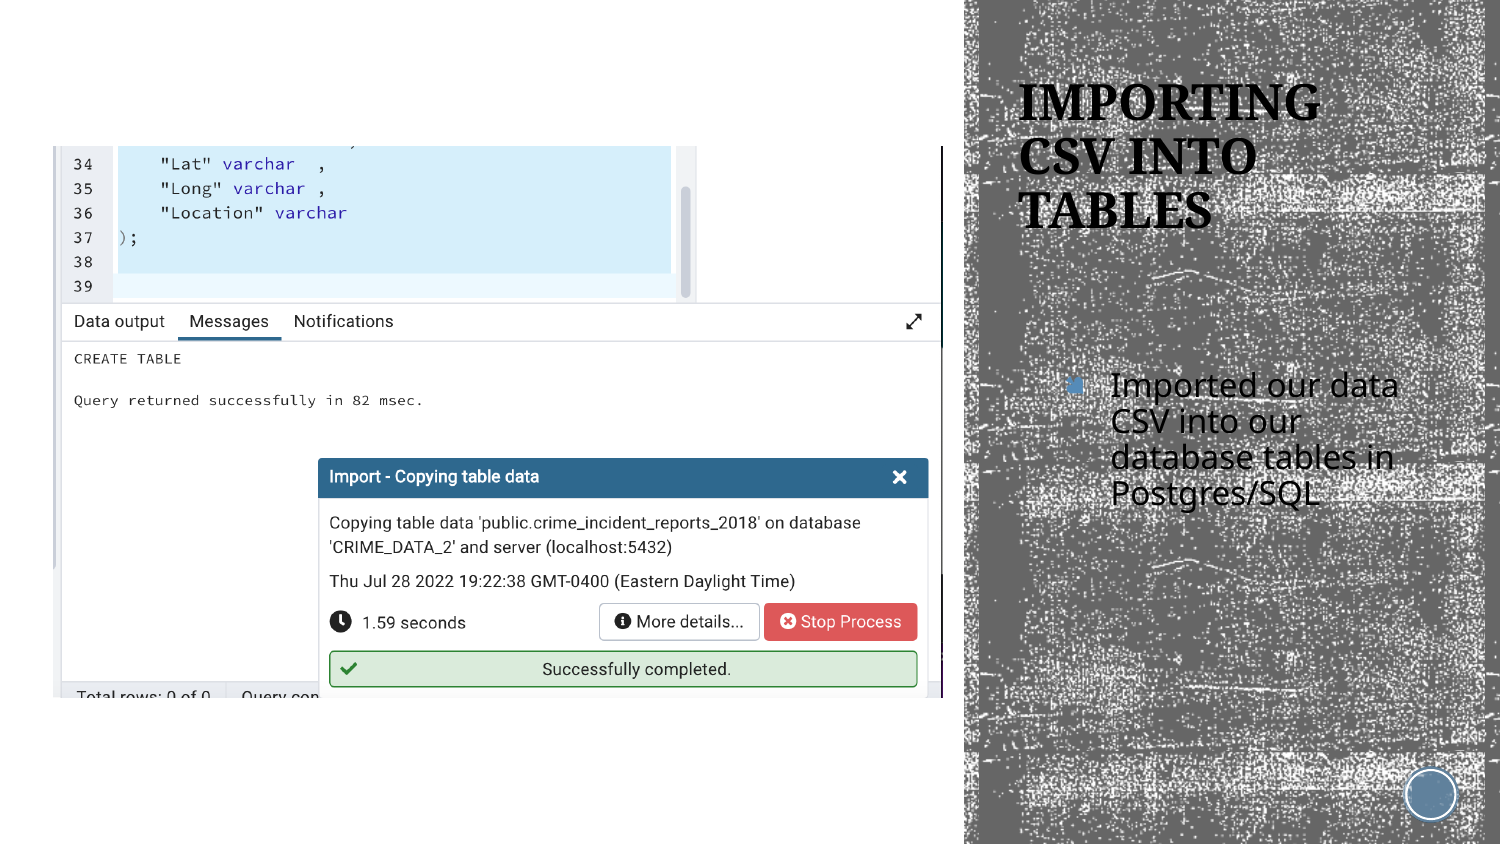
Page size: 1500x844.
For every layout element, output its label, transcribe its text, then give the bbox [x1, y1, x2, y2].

text_box [963, 0, 1500, 844]
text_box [1405, 768, 1457, 821]
list Imported our data CSV into our database tables in Postgres/SQL [1003, 261, 1440, 760]
title IMPORTING CSV INTO TABLES [1003, 59, 1440, 258]
picture [53, 146, 943, 698]
